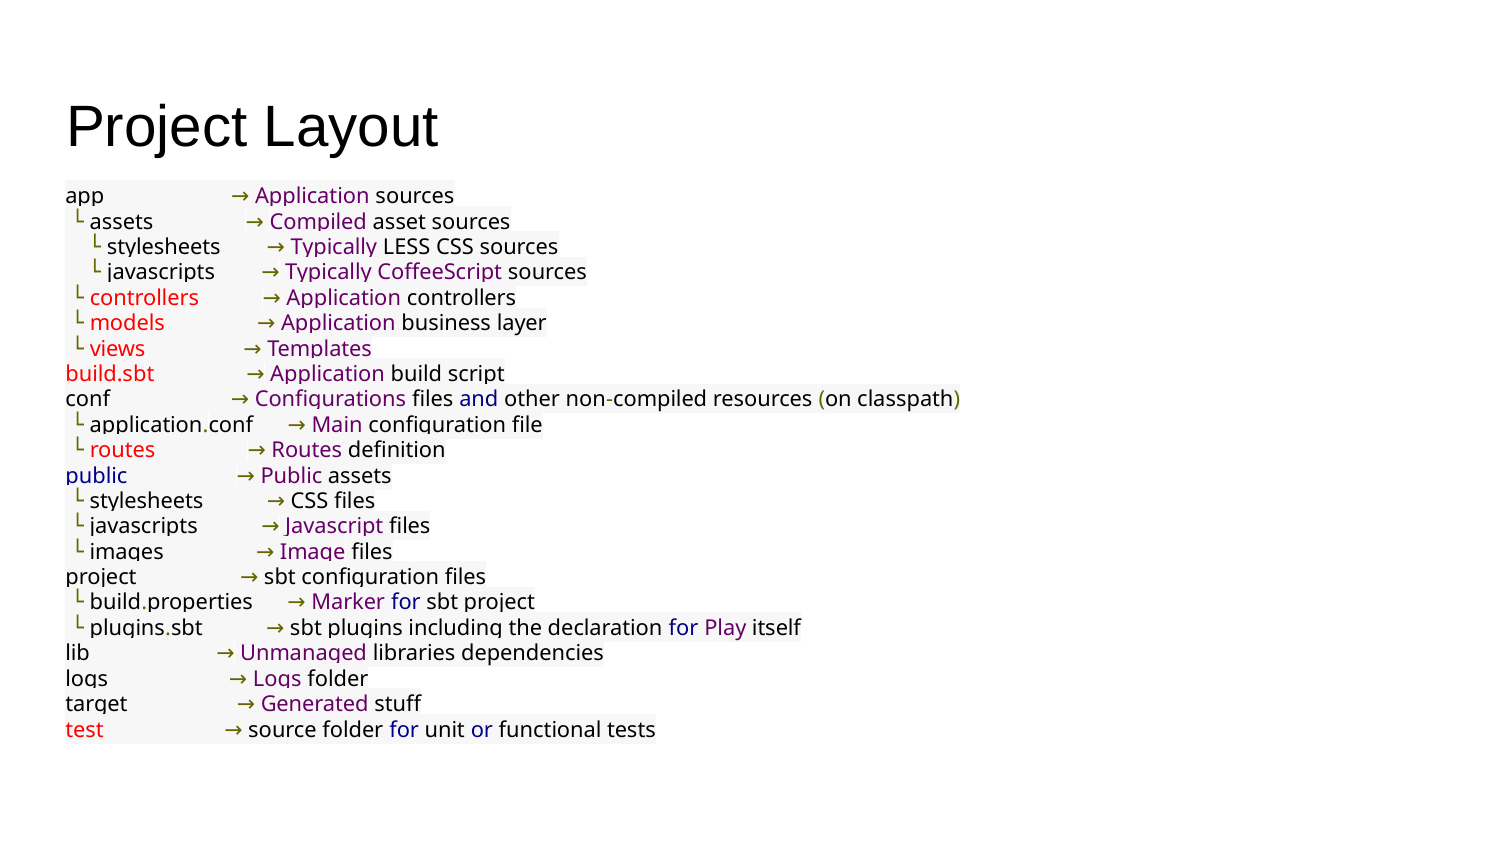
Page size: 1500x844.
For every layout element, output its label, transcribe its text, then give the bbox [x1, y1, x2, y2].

title Project Layout [51, 72, 1449, 167]
list app → Application sources └ assets → Compiled asset sources └ stylesheets → Typically LESS CSS sources └ javascripts → Typically CoffeeScript sources └ controllers → Application controllers └ models → Application business layer └ views → Templates build.sbt → Application build script conf → Configurations files and other non-compiled resources (on classpath) └ application.conf → Main configuration file └ routes → Routes definition public → Public assets └ stylesheets → CSS files └ javascripts → Javascript files └ images → Image files project → sbt configuration files └ build.properties → Marker for sbt project └ plugins.sbt → sbt plugins including the declaration for Play itself lib → Unmanaged libraries dependencies logs → Logs folder target → Generated stuff test → source folder for unit or functional tests [50, 168, 1450, 781]
